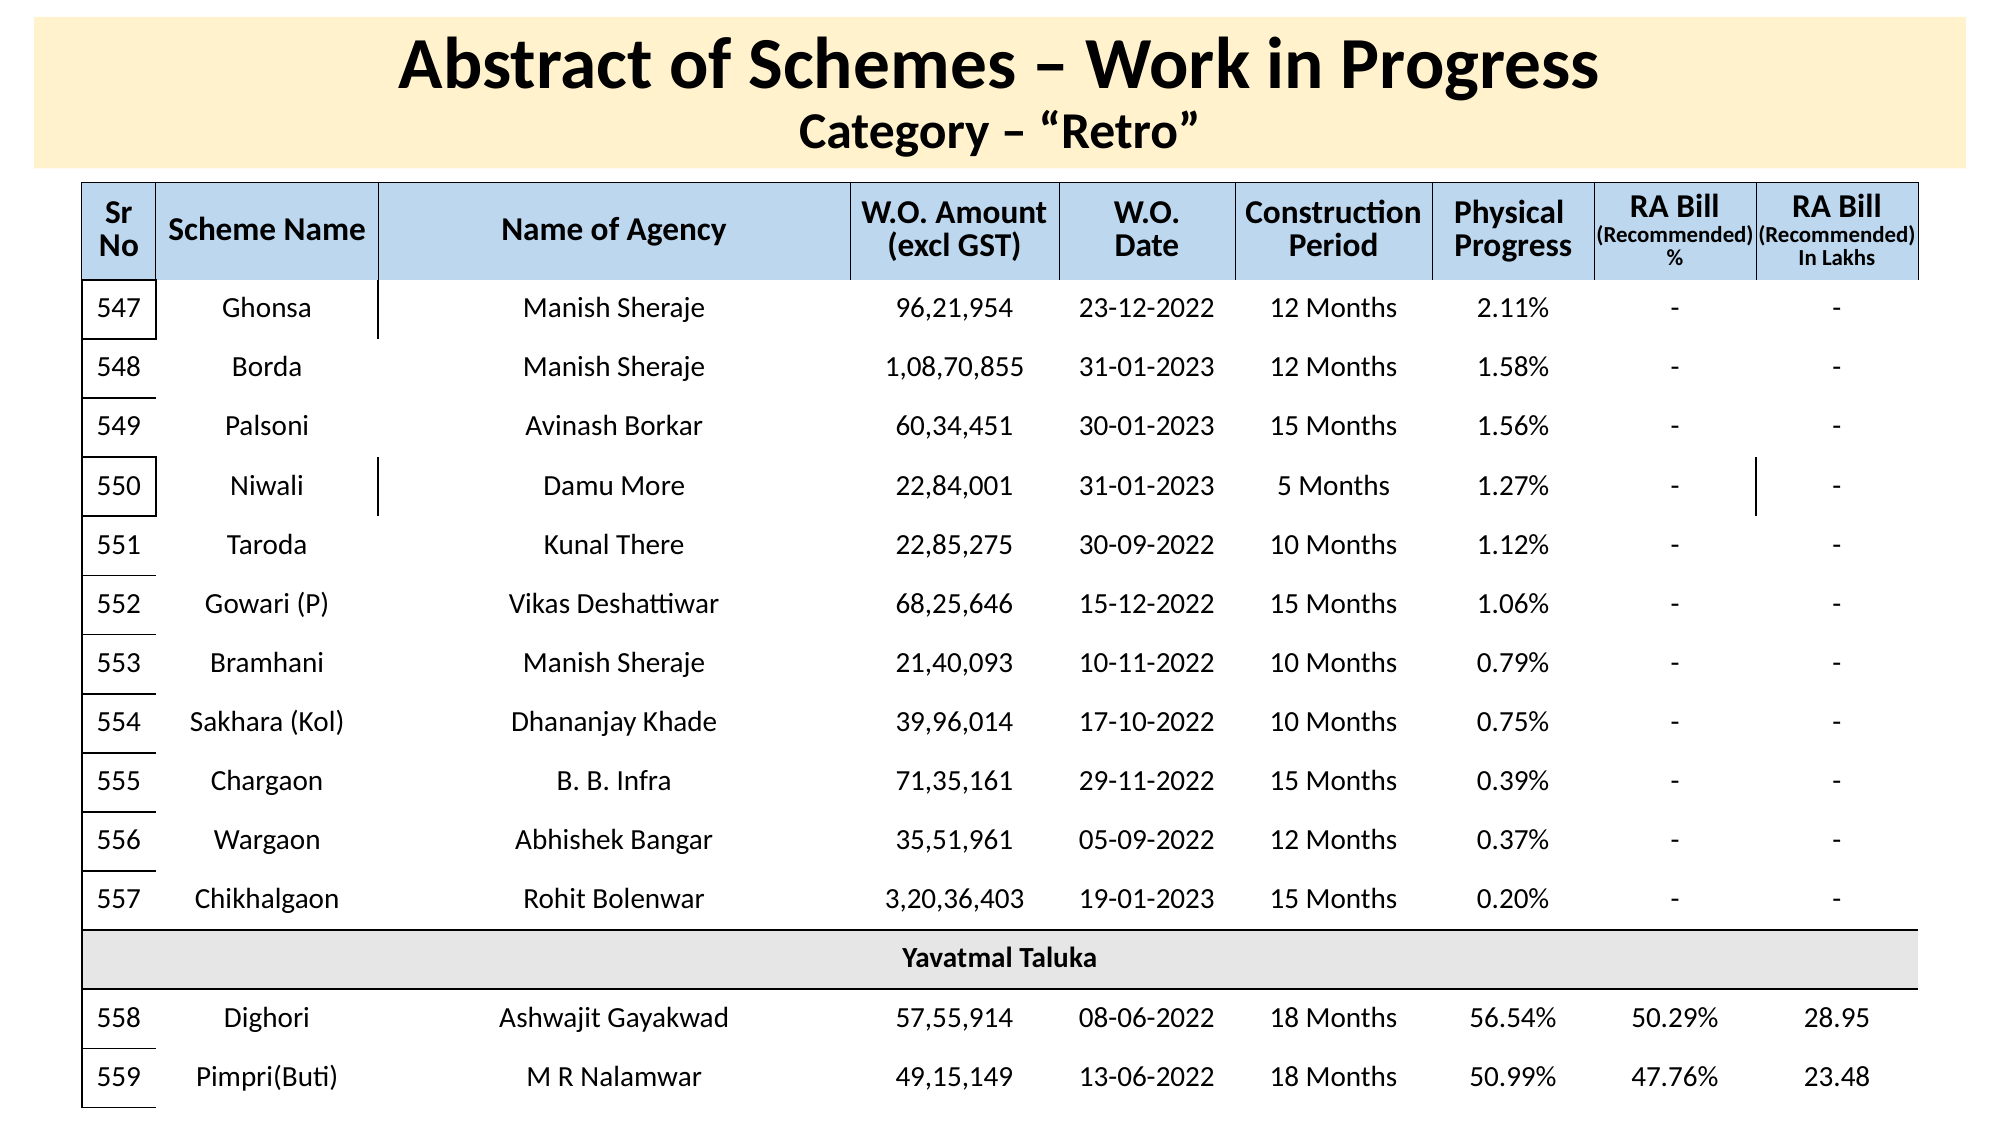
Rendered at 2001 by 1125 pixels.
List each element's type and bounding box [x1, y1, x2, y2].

table_cell [83, 990, 1918, 1108]
table_header [379, 183, 1918, 339]
table_header [82, 183, 155, 279]
table_header [156, 183, 378, 339]
table_cell [83, 339, 1918, 929]
title [34, 16, 1966, 169]
table_cell [83, 931, 1918, 988]
table_cell [83, 458, 155, 515]
table_header [83, 281, 155, 338]
